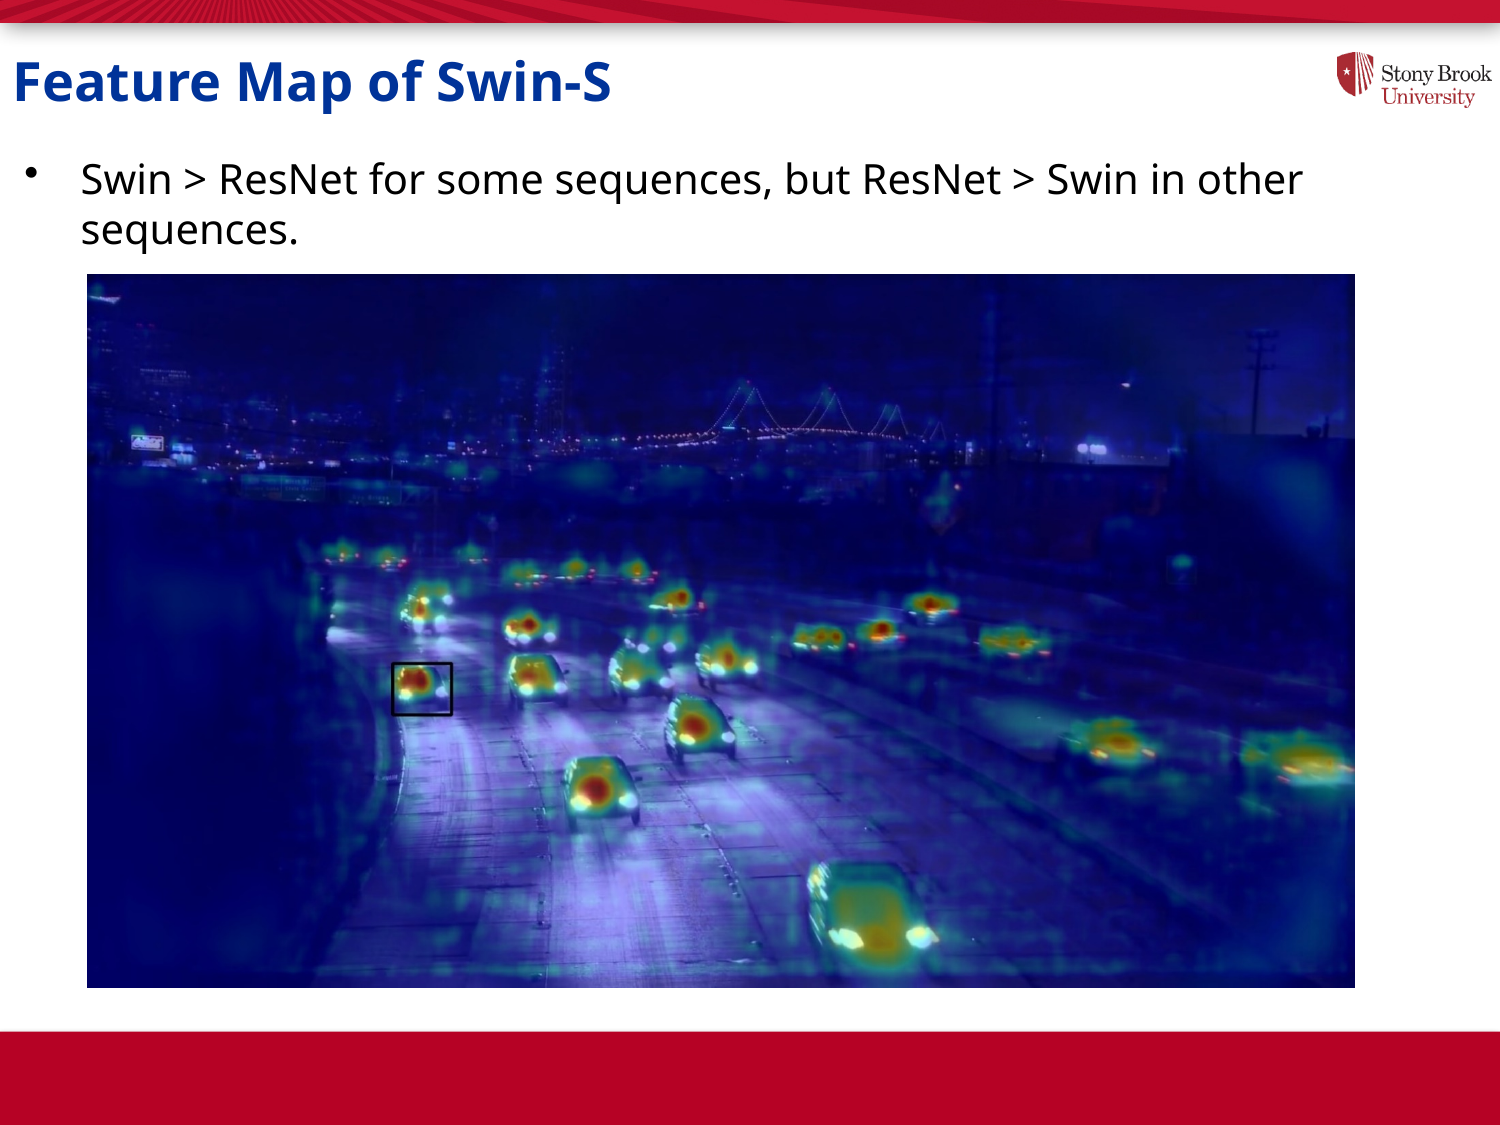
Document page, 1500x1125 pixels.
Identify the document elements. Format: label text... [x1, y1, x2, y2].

list Swin > ResNet for some sequences, but ResNet > Swin in other sequences. [24, 152, 1479, 951]
title Feature Map of Swin-S [12, 27, 1479, 146]
picture [1479, 52, 1492, 108]
picture [87, 274, 1355, 988]
picture [0, 0, 1500, 23]
